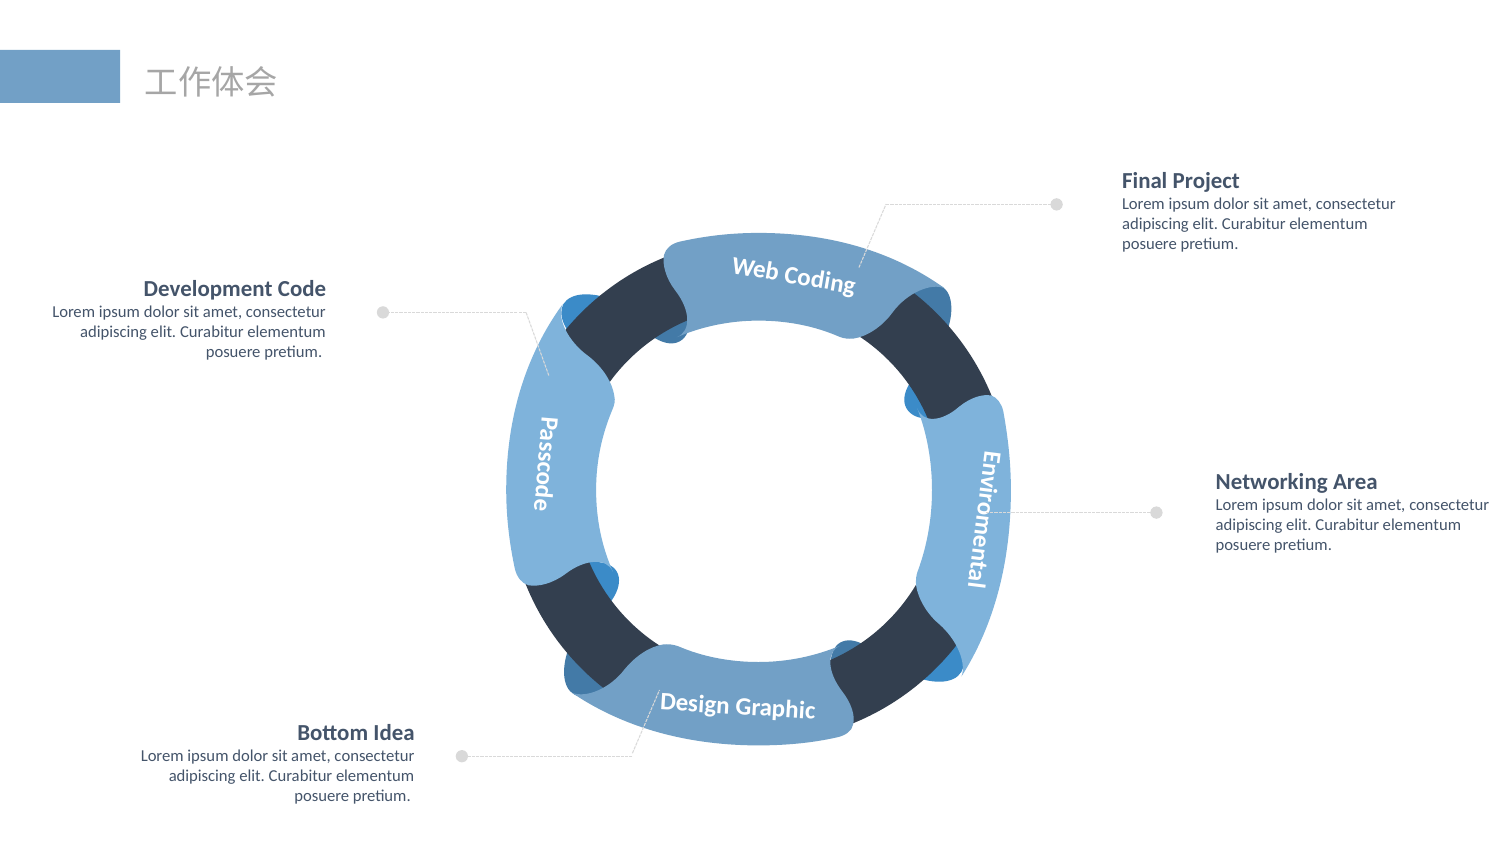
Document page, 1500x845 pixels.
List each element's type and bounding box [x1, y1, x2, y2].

text_box [97, 689, 660, 820]
text_box [8, 266, 549, 378]
text_box [985, 459, 1500, 569]
text_box [858, 157, 1440, 268]
text_box [506, 232, 1011, 746]
